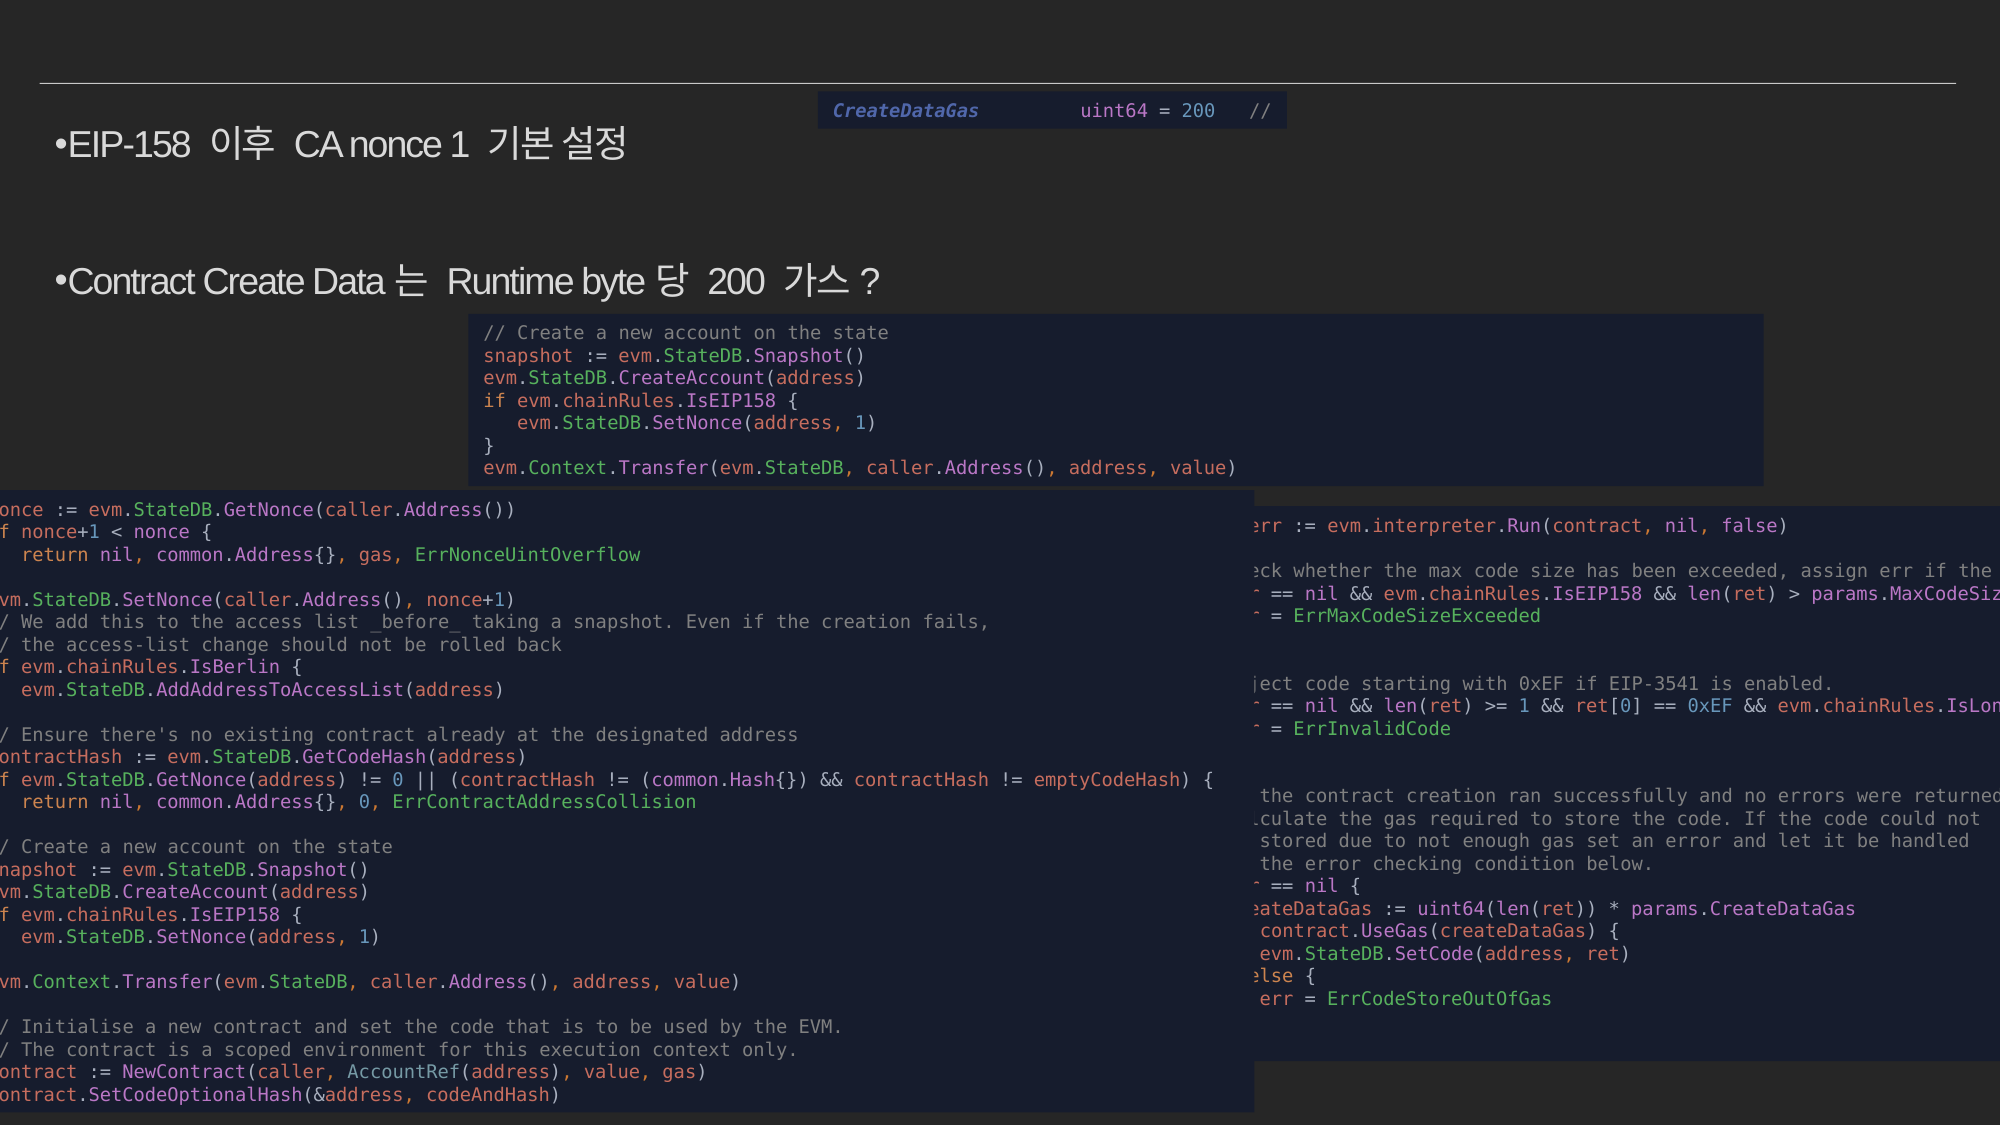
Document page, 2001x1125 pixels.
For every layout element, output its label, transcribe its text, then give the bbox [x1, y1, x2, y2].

text_box nonce := evm.StateDB.GetNonce(caller.Address()) if nonce+1 < nonce { return nil, common.Address{}, gas, ErrNonceUintOverflow } evm.StateDB.SetNonce(caller.Address(), nonce+1) // We add this to the access list _before_ taking a snapshot. Even if the creation fails, // the access-list change should not be rolled back if evm.chainRules.IsBerlin { evm.StateDB.AddAddressToAccessList(address) } // Ensure there's no existing contract already at the designated address contractHash := evm.StateDB.GetCodeHash(address) if evm.StateDB.GetNonce(address) != 0 || (contractHash != (common.Hash{}) && contractHash != emptyCodeHash) { return nil, common.Address{}, 0, ErrContractAddressCollision } // Create a new account on the state snapshot := evm.StateDB.Snapshot() evm.StateDB.CreateAccount(address) if evm.chainRules.IsEIP158 { evm.StateDB.SetNonce(address, 1) } evm.Context.Transfer(evm.StateDB, caller.Address(), address, value) // Initialise a new contract and set the code that is to be used by the EVM. // The contract is a scoped environment for this execution context only. contract := NewContract(caller, AccountRef(address), value, gas) contract.SetCodeOptionalHash(&address, codeAndHash) [0, 490, 1255, 1113]
list EIP-158 이후 CA nonce 1 기본 설정 Contract Create Data는 Runtime byte당 200 가스? [39, 110, 1957, 506]
text_box // Create a new account on the state snapshot := evm.StateDB.Snapshot() evm.StateDB.CreateAccount(address) if evm.chainRules.IsEIP158 { evm.StateDB.SetNonce(address, 1) } evm.Context.Transfer(evm.StateDB, caller.Address(), address, value) [468, 313, 1764, 487]
text_box CreateDataGas uint64 = 200 // [817, 91, 1287, 129]
text_box ret, err := evm.interpreter.Run(contract, nil, false) // Check whether the max code size has been exceeded, assign err if the case. if err == nil && evm.chainRules.IsEIP158 && len(ret) > params.MaxCodeSize { err = ErrMaxCodeSizeExceeded } // Reject code starting with 0xEF if EIP-3541 is enabled. if err == nil && len(ret) >= 1 && ret[0] == 0xEF && evm.chainRules.IsLondon { err = ErrInvalidCode } // if the contract creation ran successfully and no errors were returned // calculate the gas required to store the code. If the code could not // be stored due to not enough gas set an error and let it be handled // by the error checking condition below. if err == nil { createDataGas := uint64(len(ret)) * params.CreateDataGas if contract.UseGas(createDataGas) { evm.StateDB.SetCode(address, ret) } else { err = ErrCodeStoreOutOfGas } } [1255, 506, 2000, 1062]
